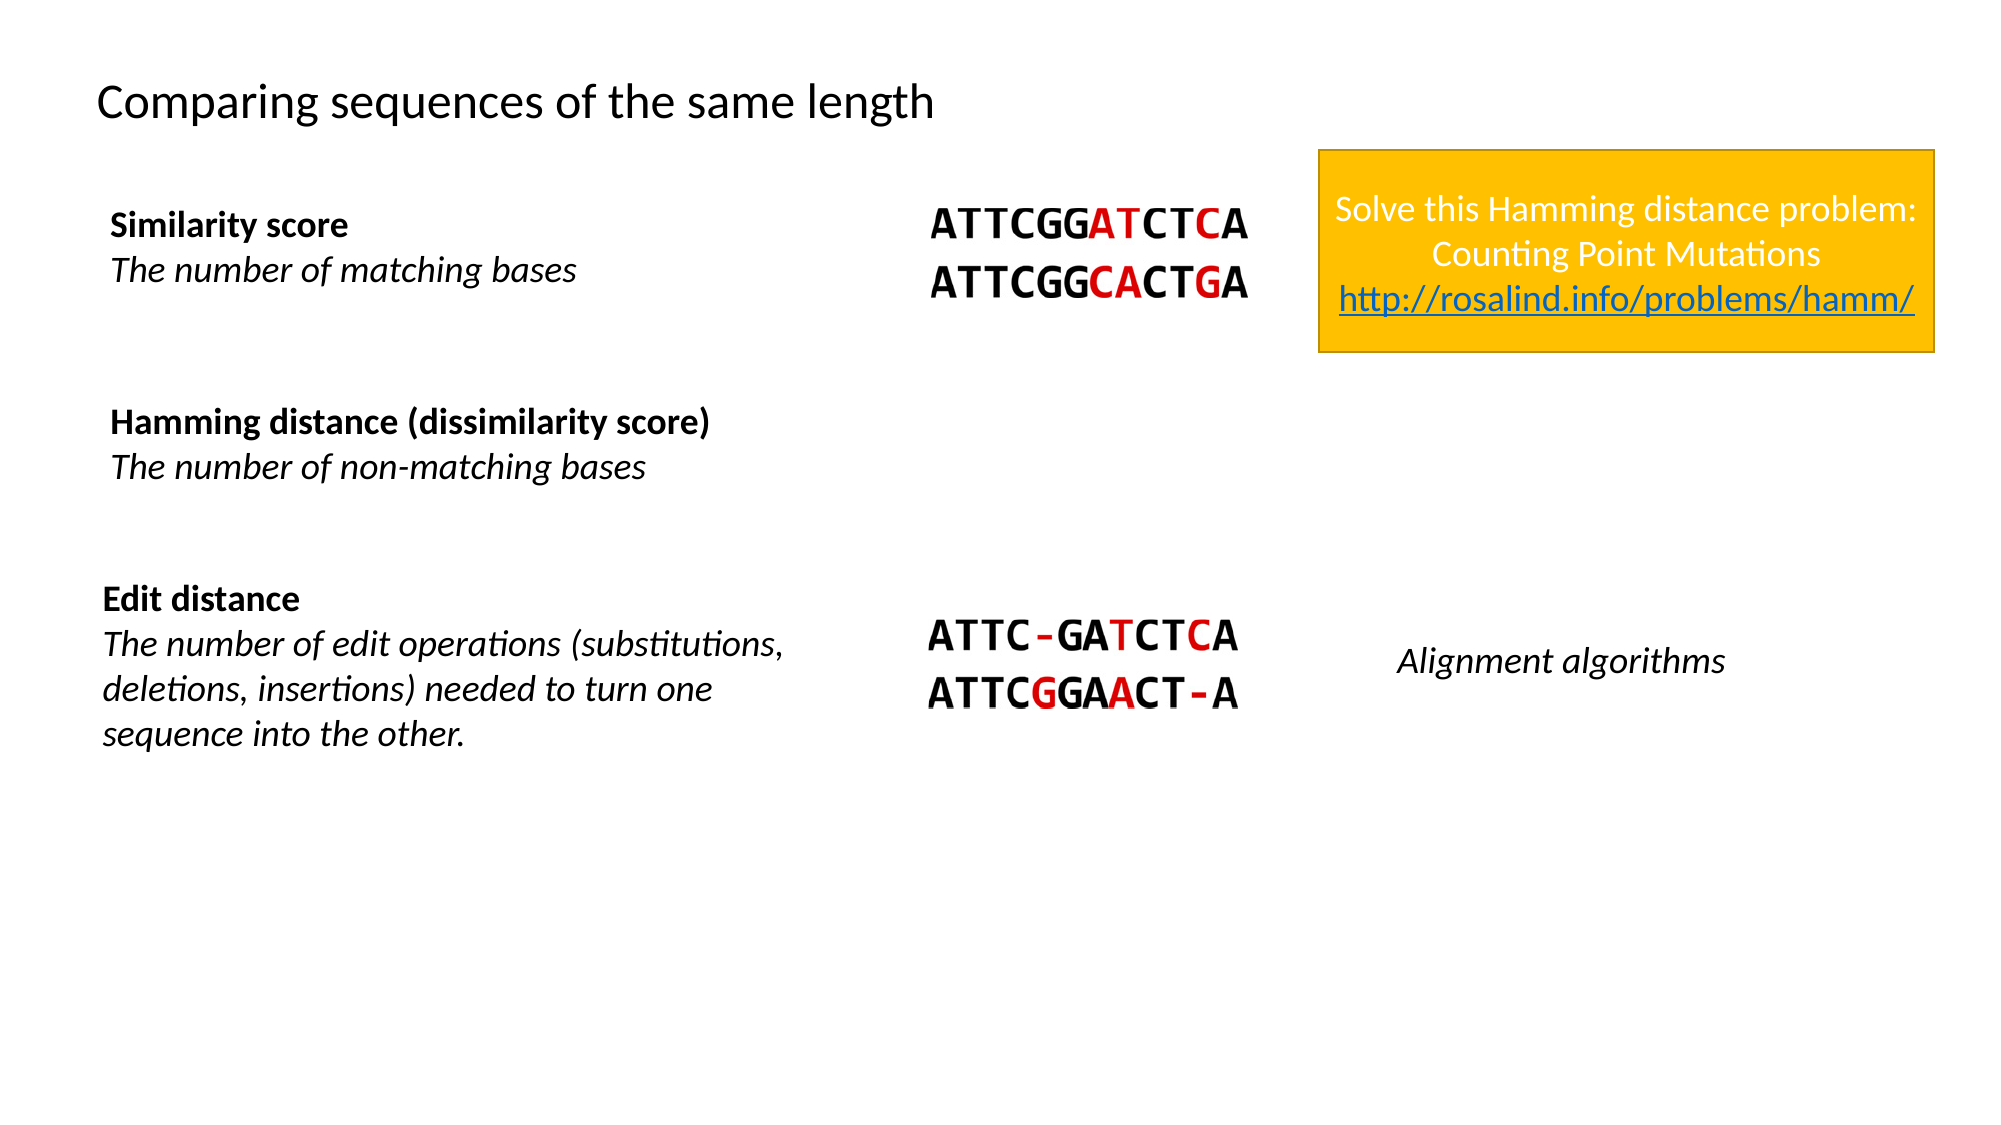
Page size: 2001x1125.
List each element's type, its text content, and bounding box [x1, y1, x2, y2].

text_box Similarity score The number of matching bases [95, 193, 723, 298]
text_box Edit distance The number of edit operations (substitutions, deletions, insertions) needed to turn one sequence into the other. [87, 566, 810, 762]
picture [914, 183, 1261, 309]
text_box Solve this Hamming distance problem: Counting Point Mutations http://rosalind.info/problems/hamm/ [1318, 149, 1935, 353]
text_box Alignment algorithms [1382, 628, 1741, 689]
picture [915, 604, 1261, 714]
text_box Hamming distance (dissimilarity score) The number of non-matching bases [95, 389, 957, 495]
text_box Comparing sequences of the same length [82, 61, 951, 137]
